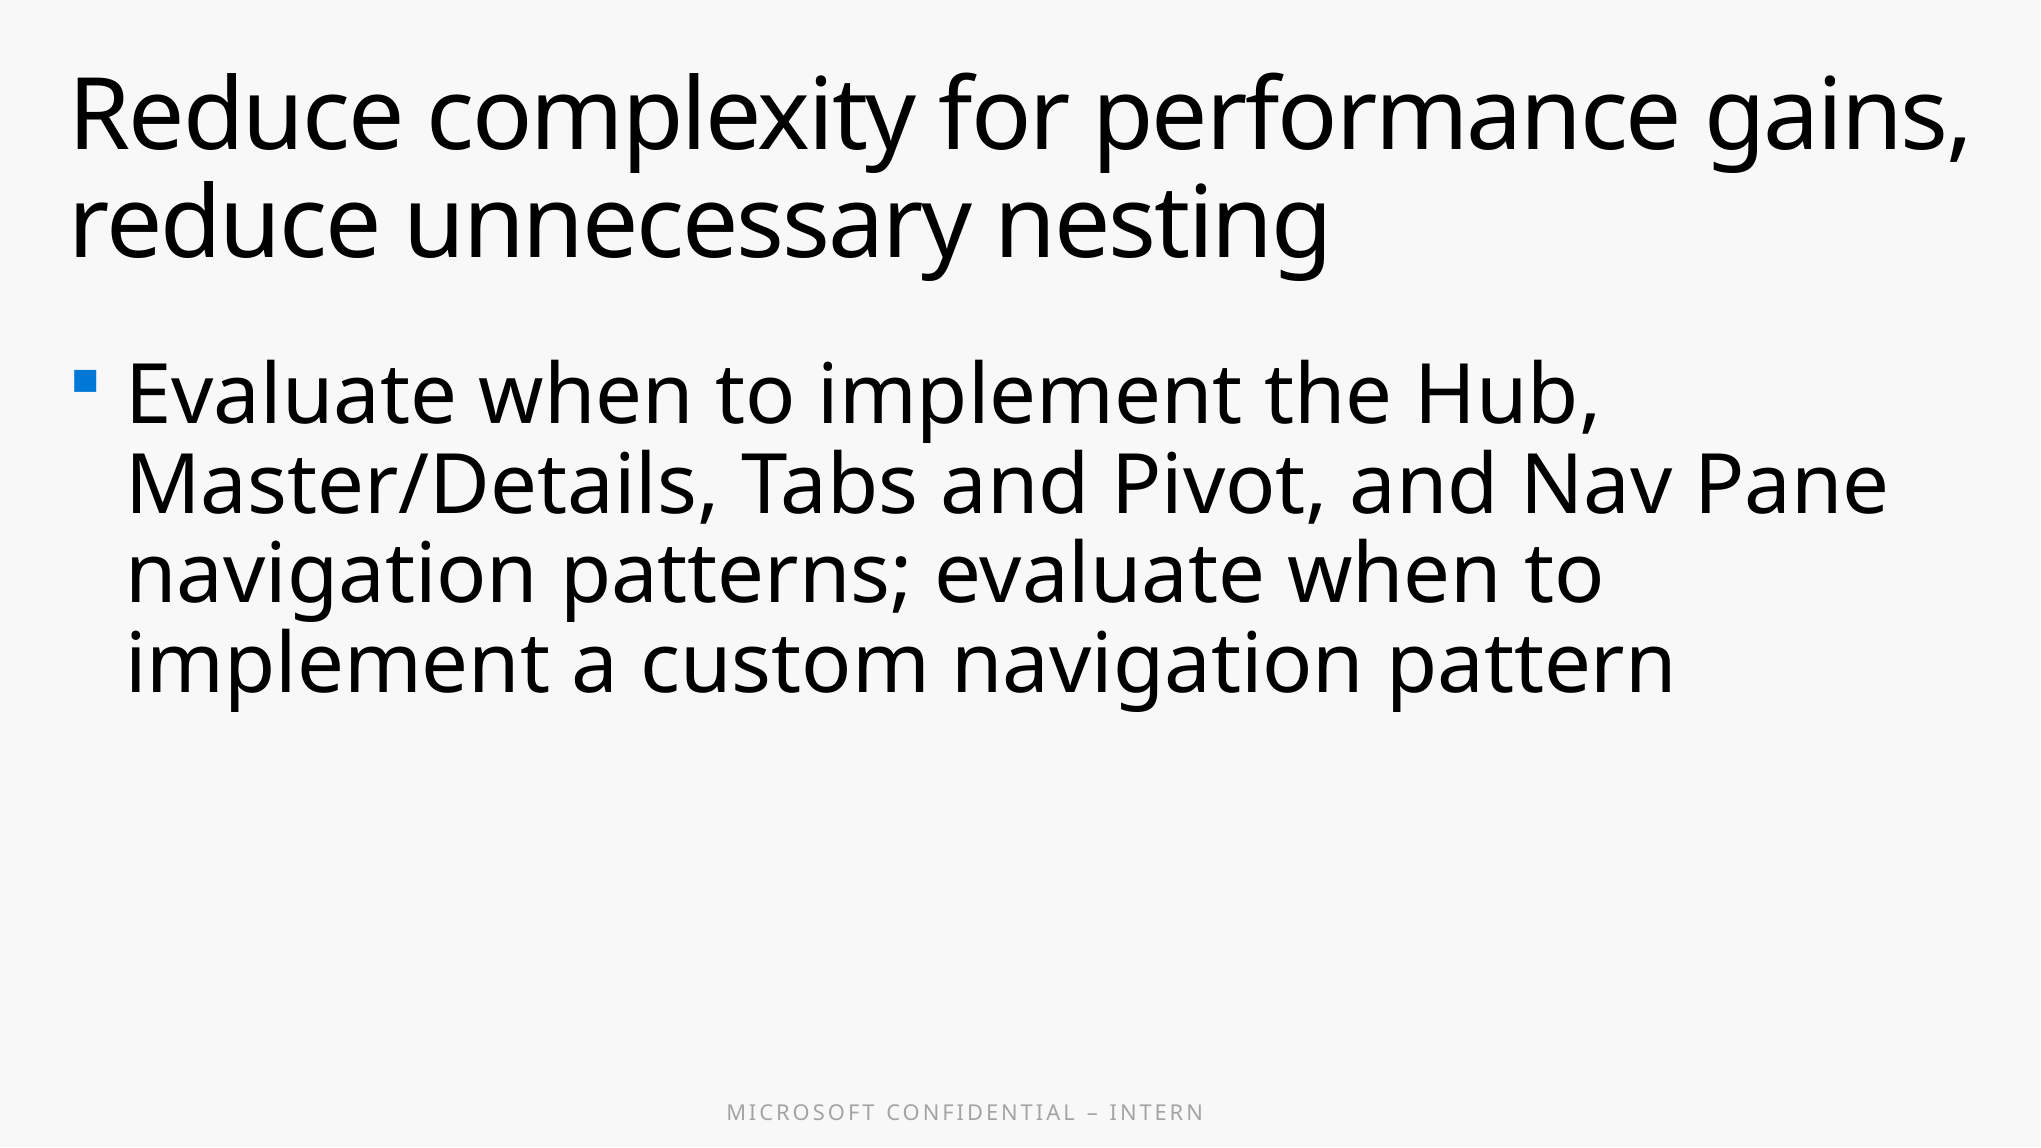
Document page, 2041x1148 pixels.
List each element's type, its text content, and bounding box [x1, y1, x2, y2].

title Reduce complexity for performance gains, reduce unnecessary nesting [45, 48, 1996, 199]
list Evaluate when to implement the Hub, Master/Details, Tabs and Pivot, and Nav Pane navigation patterns; evaluate when to implement a custom navigation pattern [45, 336, 1996, 593]
